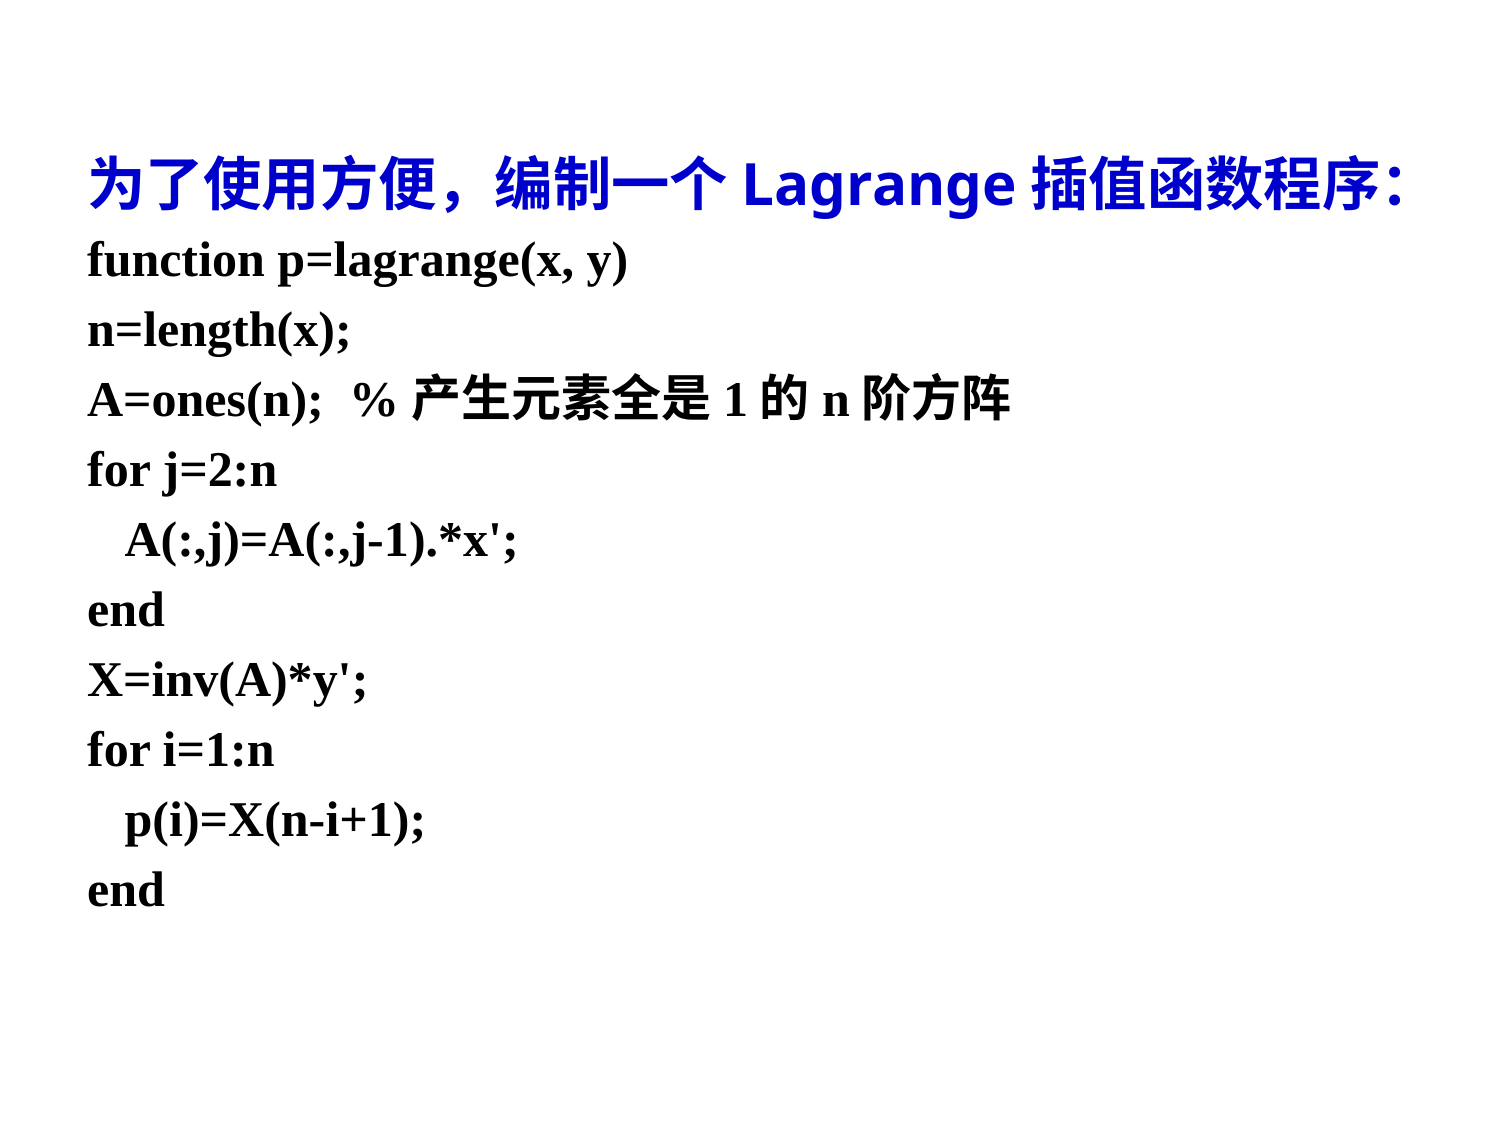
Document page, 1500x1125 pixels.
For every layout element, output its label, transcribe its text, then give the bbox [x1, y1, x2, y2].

text_box 为了使用方便，编制一个Lagrange插值函数程序： function p=lagrange(x, y) n=length(x); A=ones(n); %产生元素全是1的n阶方阵 for j=2:n A(:,j)=A(:,j-1).*x'; end X=inv(A)*y'; for i=1:n p(i)=X(n-i+1); end [72, 139, 1454, 925]
